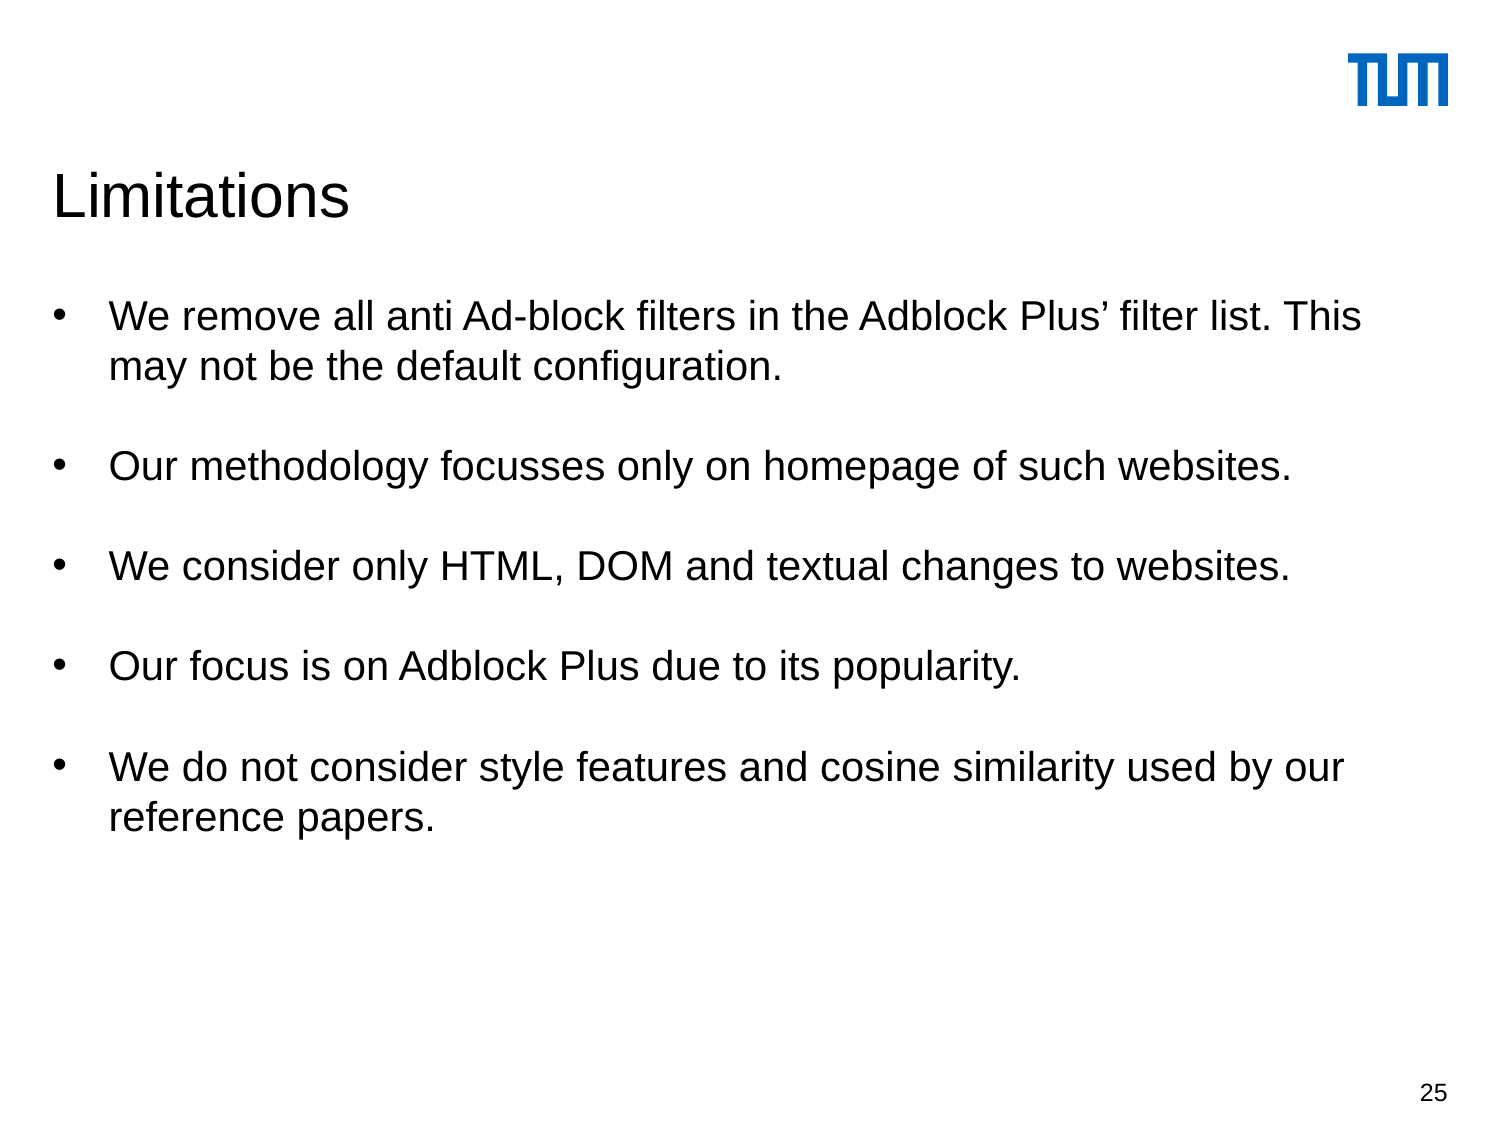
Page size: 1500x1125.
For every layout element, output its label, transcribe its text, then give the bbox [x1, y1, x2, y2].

list We remove all anti Ad-block filters in the Adblock Plus’ filter list. This may not be the default configuration. Our methodology focusses only on homepage of such websites. We consider only HTML, DOM and textual changes to websites. Our focus is on Adblock Plus due to its popularity. We do not consider style features and cosine similarity used by our reference papers. [52, 288, 1449, 1018]
title Limitations [52, 162, 1449, 231]
slide_number 25 [1111, 1061, 1448, 1122]
